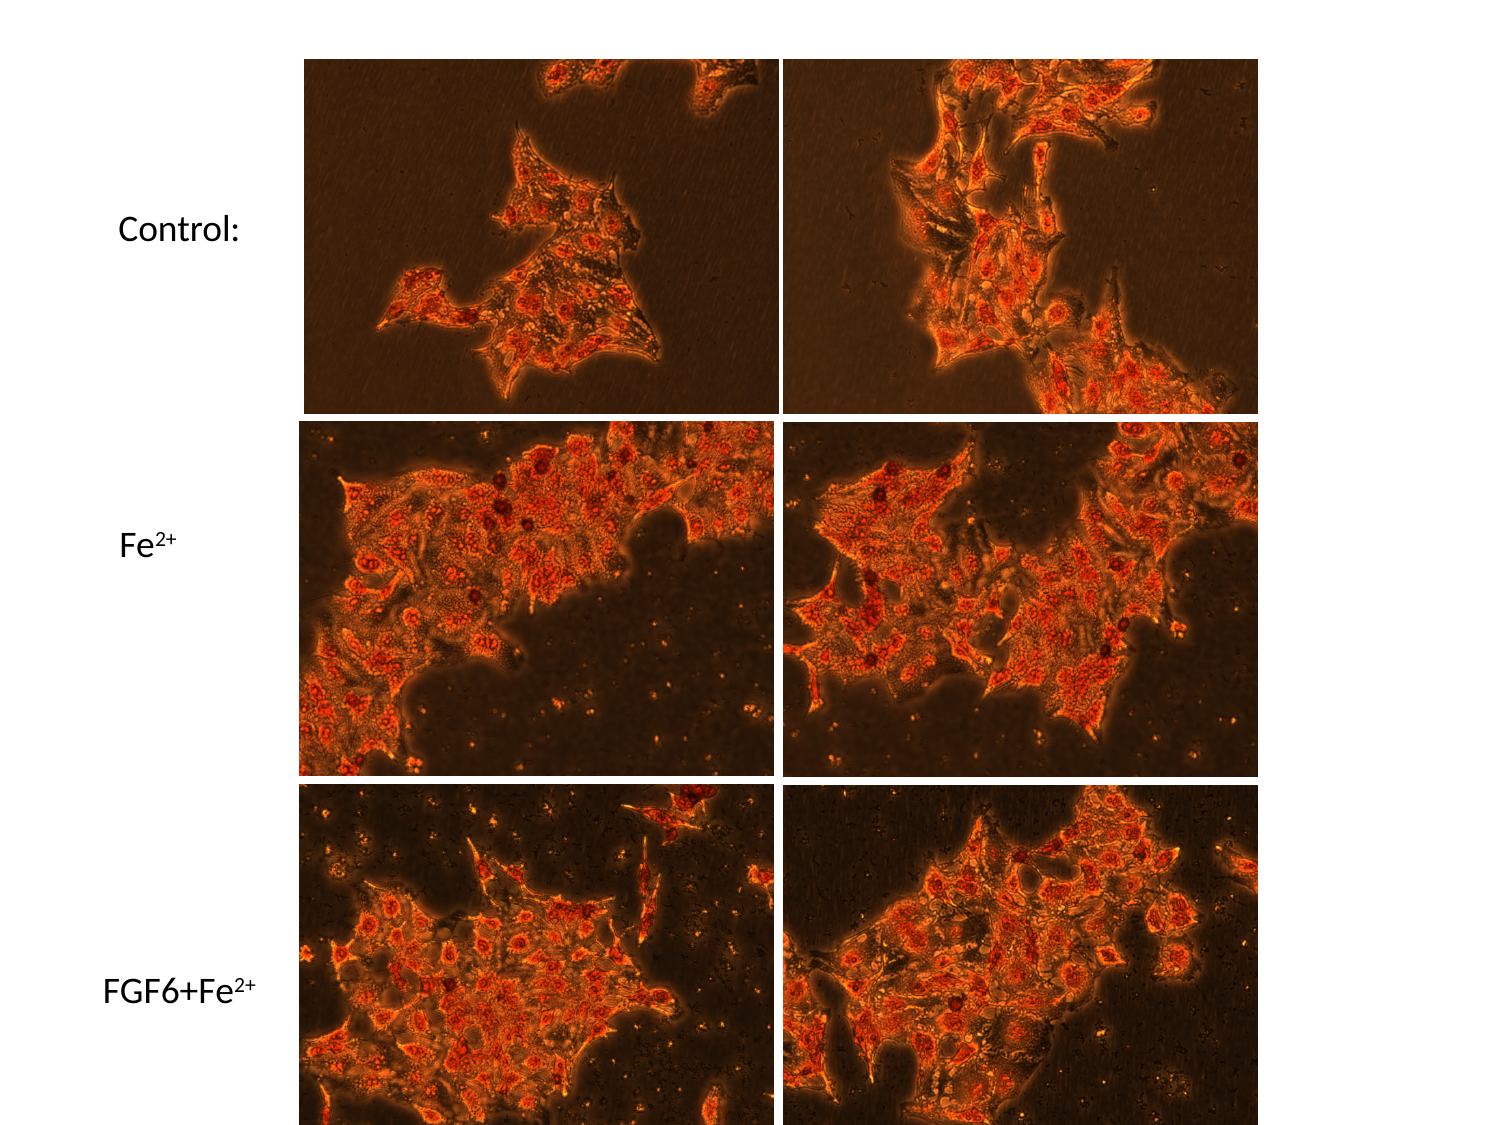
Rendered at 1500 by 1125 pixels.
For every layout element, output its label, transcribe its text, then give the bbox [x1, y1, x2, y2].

text_box Control: [103, 196, 256, 257]
picture [299, 784, 774, 1125]
picture [299, 421, 774, 776]
text_box FGF6+Fe2+ [88, 958, 271, 1019]
picture [783, 422, 1258, 777]
picture [783, 59, 1258, 414]
text_box Fe2+ [104, 512, 192, 573]
picture [304, 59, 779, 414]
picture [783, 785, 1258, 1125]
